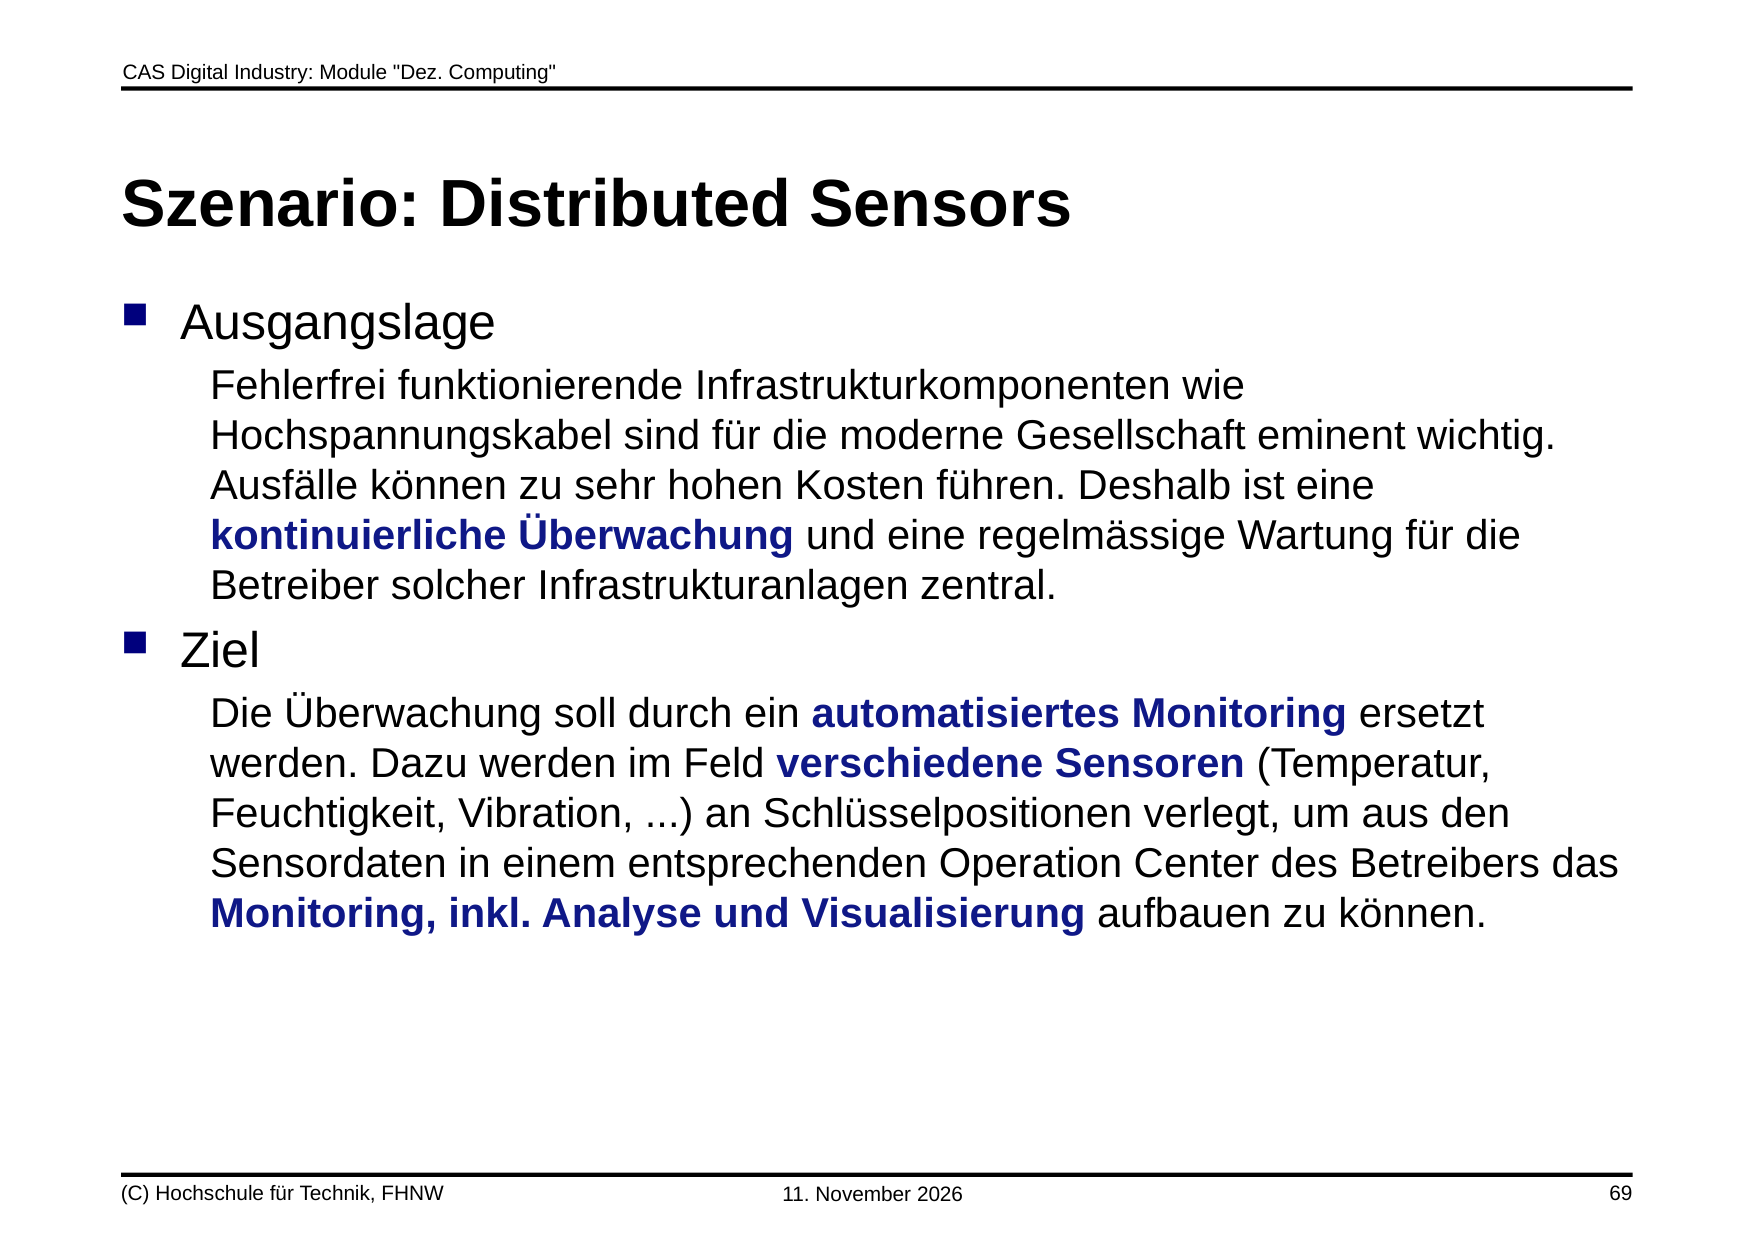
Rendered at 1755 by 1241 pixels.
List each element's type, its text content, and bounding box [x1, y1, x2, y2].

list Ausgangslage Fehlerfrei funktionierende Infrastrukturkomponenten wie Hochspannungskabel sind für die moderne Gesellschaft eminent wichtig. Ausfälle können zu sehr hohen Kosten führen. Deshalb ist eine kontinuierliche Überwachung und eine regelmässige Wartung für die Betreiber solcher Infrastrukturanlagen zentral. Ziel Die Überwachung soll durch ein automatisiertes Monitoring ersetzt werden. Dazu werden im Feld verschiedene Sensoren (Temperatur, Feuchtigkeit, Vibration, ...) an Schlüsselpositionen verlegt, um aus den Sensordaten in einem entsprechenden Operation Center des Betreibers das Monitoring, inkl. Analyse und Visualisierung aufbauen zu können. [120, 289, 1633, 1093]
footer (C) Hochschule für Technik, FHNW [120, 1169, 724, 1205]
slide_number 69 [1490, 1174, 1633, 1205]
title Szenario: Distributed Sensors [120, 159, 1633, 237]
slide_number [782, 1170, 1374, 1207]
